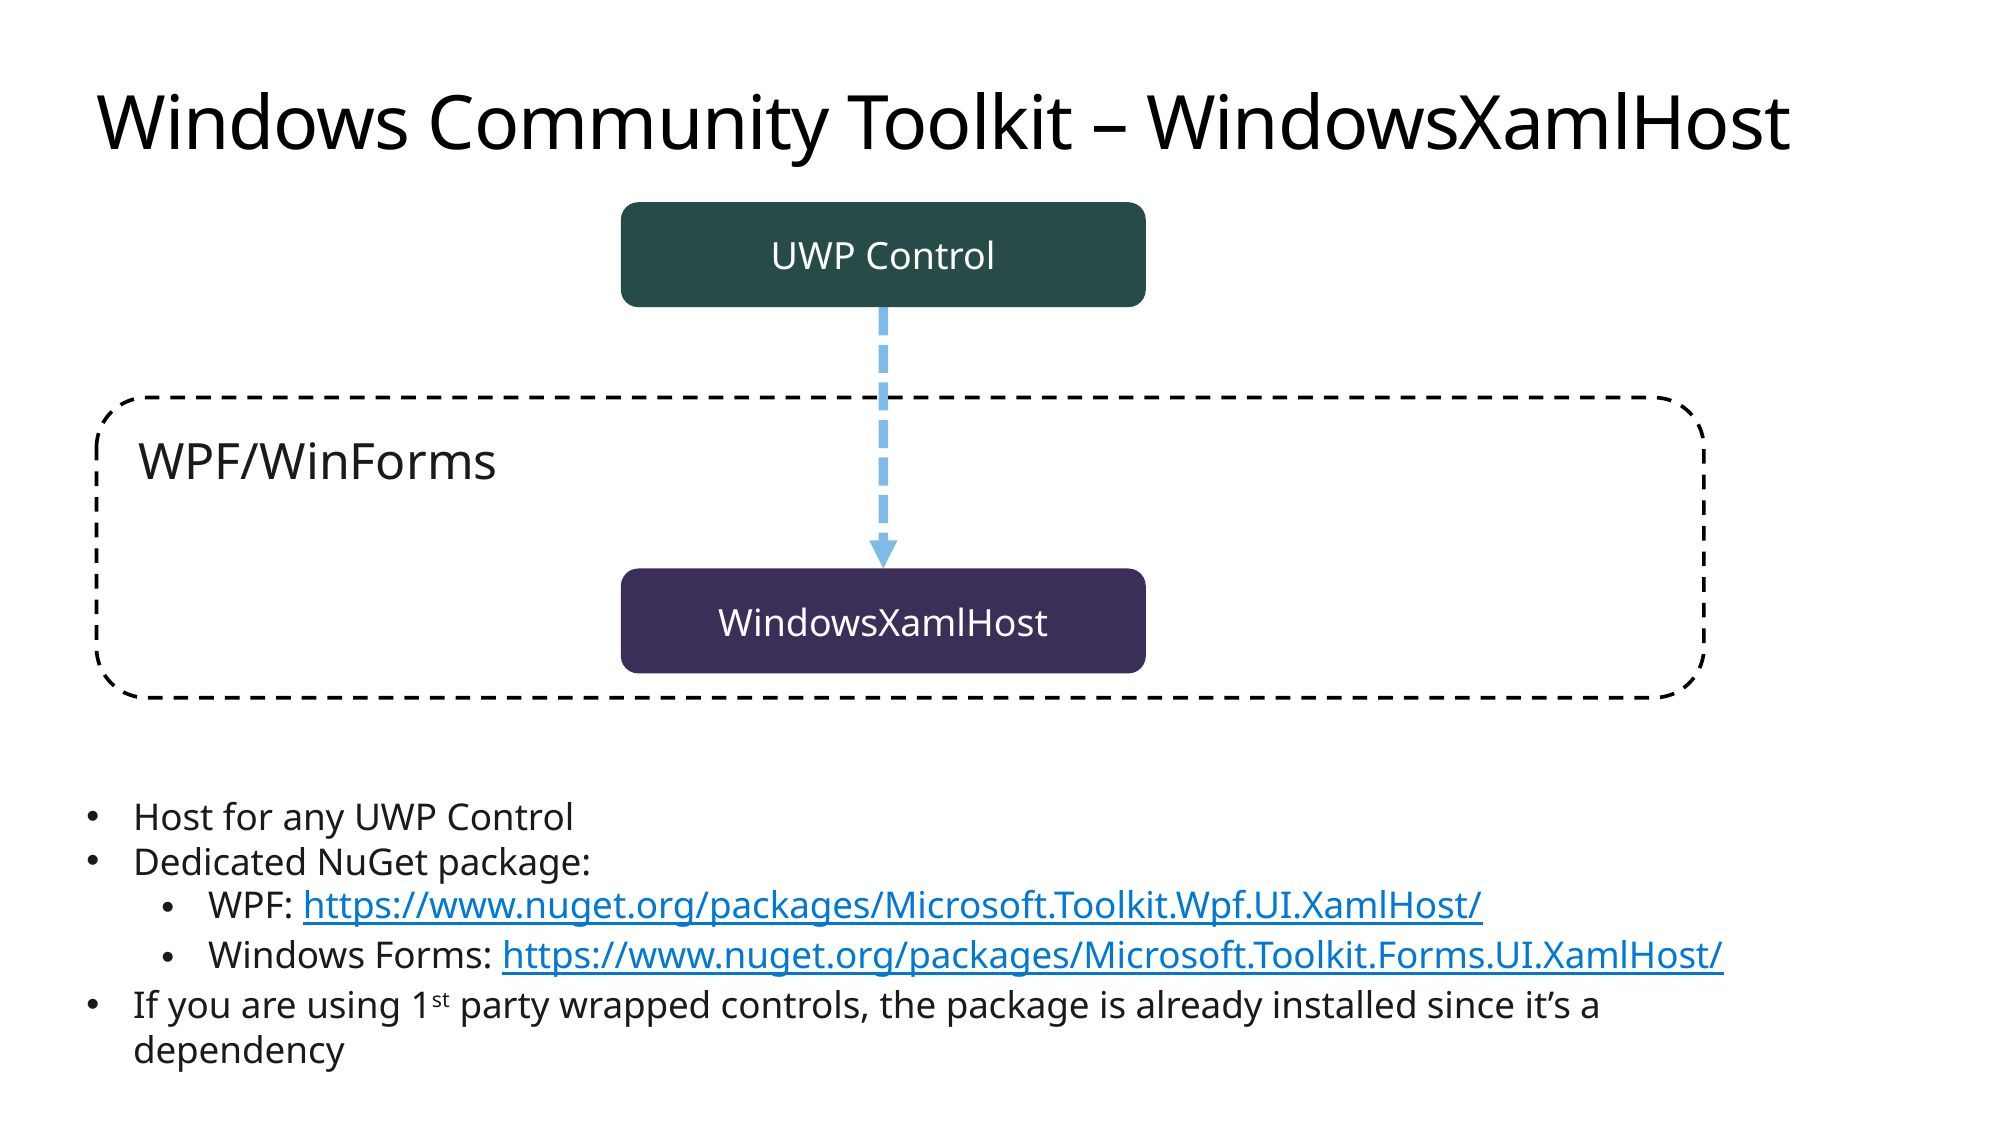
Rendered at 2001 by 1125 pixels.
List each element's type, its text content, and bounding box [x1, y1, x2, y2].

text_box WPF/WinForms [96, 421, 540, 497]
text_box Host for any UWP Control Dedicated NuGet package: WPF: https://www.nuget.org/packages/Microsoft.Toolkit.Wpf.UI.XamlHost/ Windows Forms: https://www.nuget.org/packages/Microsoft.Toolkit.Forms.UI.XamlHost/ If you are using 1st party wrapped controls, the package is already installed since it’s a dependency [71, 786, 1797, 1125]
text_box UWP Control [619, 201, 1147, 309]
text_box [95, 396, 1706, 700]
title Windows Community Toolkit – WindowsXamlHost [96, 75, 1904, 166]
